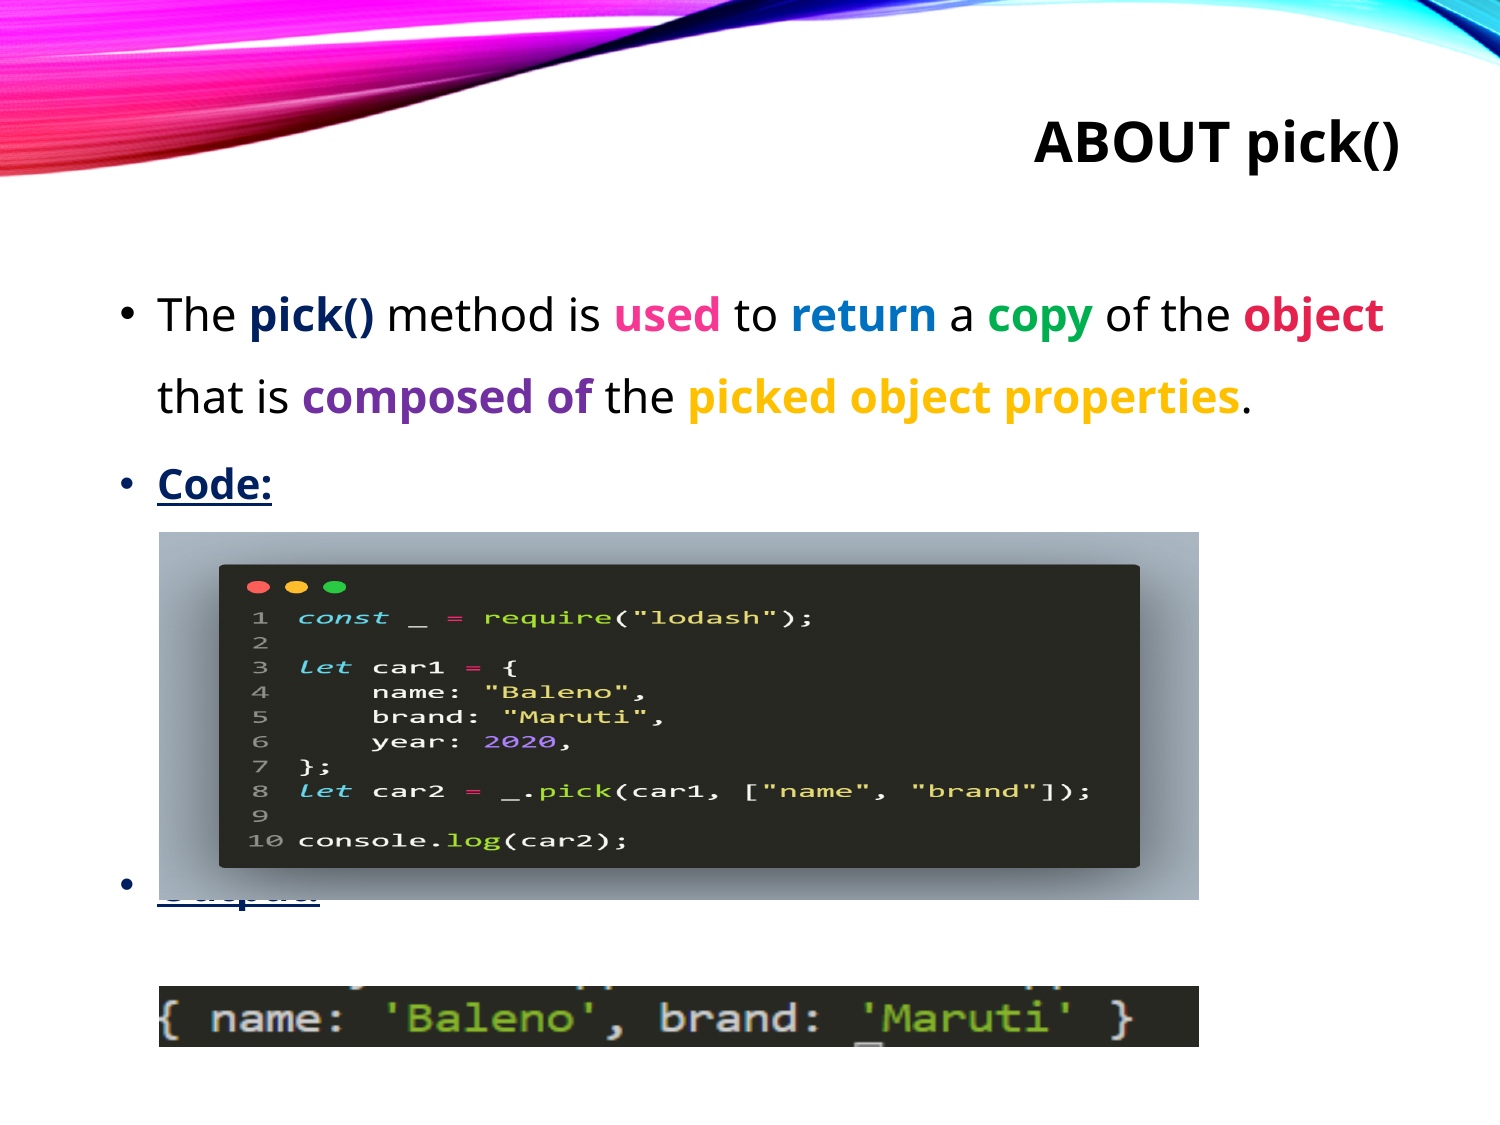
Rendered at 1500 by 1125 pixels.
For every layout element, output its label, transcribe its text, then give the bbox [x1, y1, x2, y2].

picture [159, 986, 1200, 1048]
list The pick() method is used to return a copy of the object that is composed of the picked object properties. Code: Output: [29, 250, 1475, 1111]
picture [159, 532, 1200, 900]
picture [0, 0, 1500, 178]
title About pick() [383, 38, 1431, 250]
